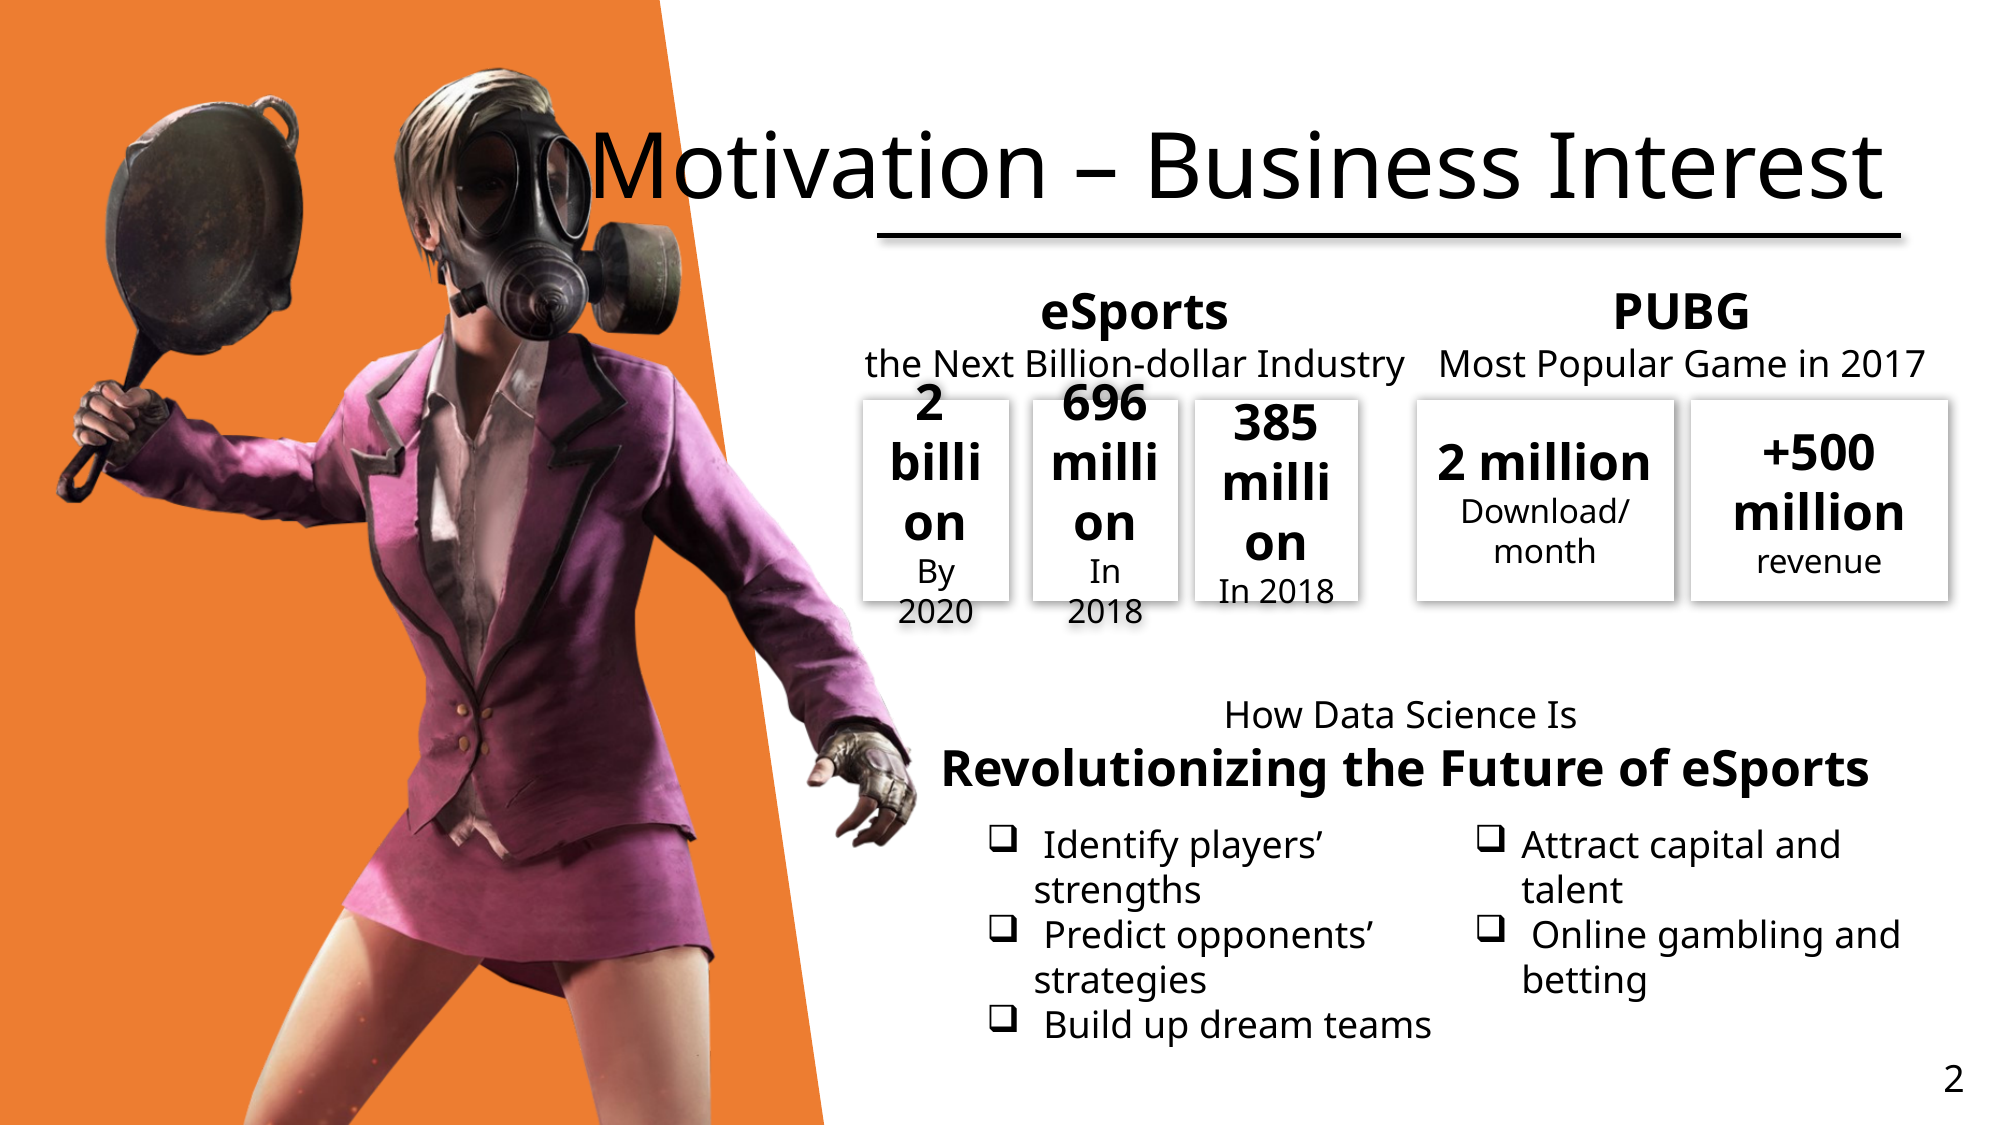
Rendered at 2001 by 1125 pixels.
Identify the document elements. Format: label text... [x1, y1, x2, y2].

title Motivation – Business Interest [99, 59, 1901, 278]
slide_number 2 [1529, 1047, 1980, 1108]
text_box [1417, 272, 1947, 600]
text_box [896, 683, 1947, 966]
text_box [864, 272, 1357, 600]
picture [54, 59, 920, 1125]
